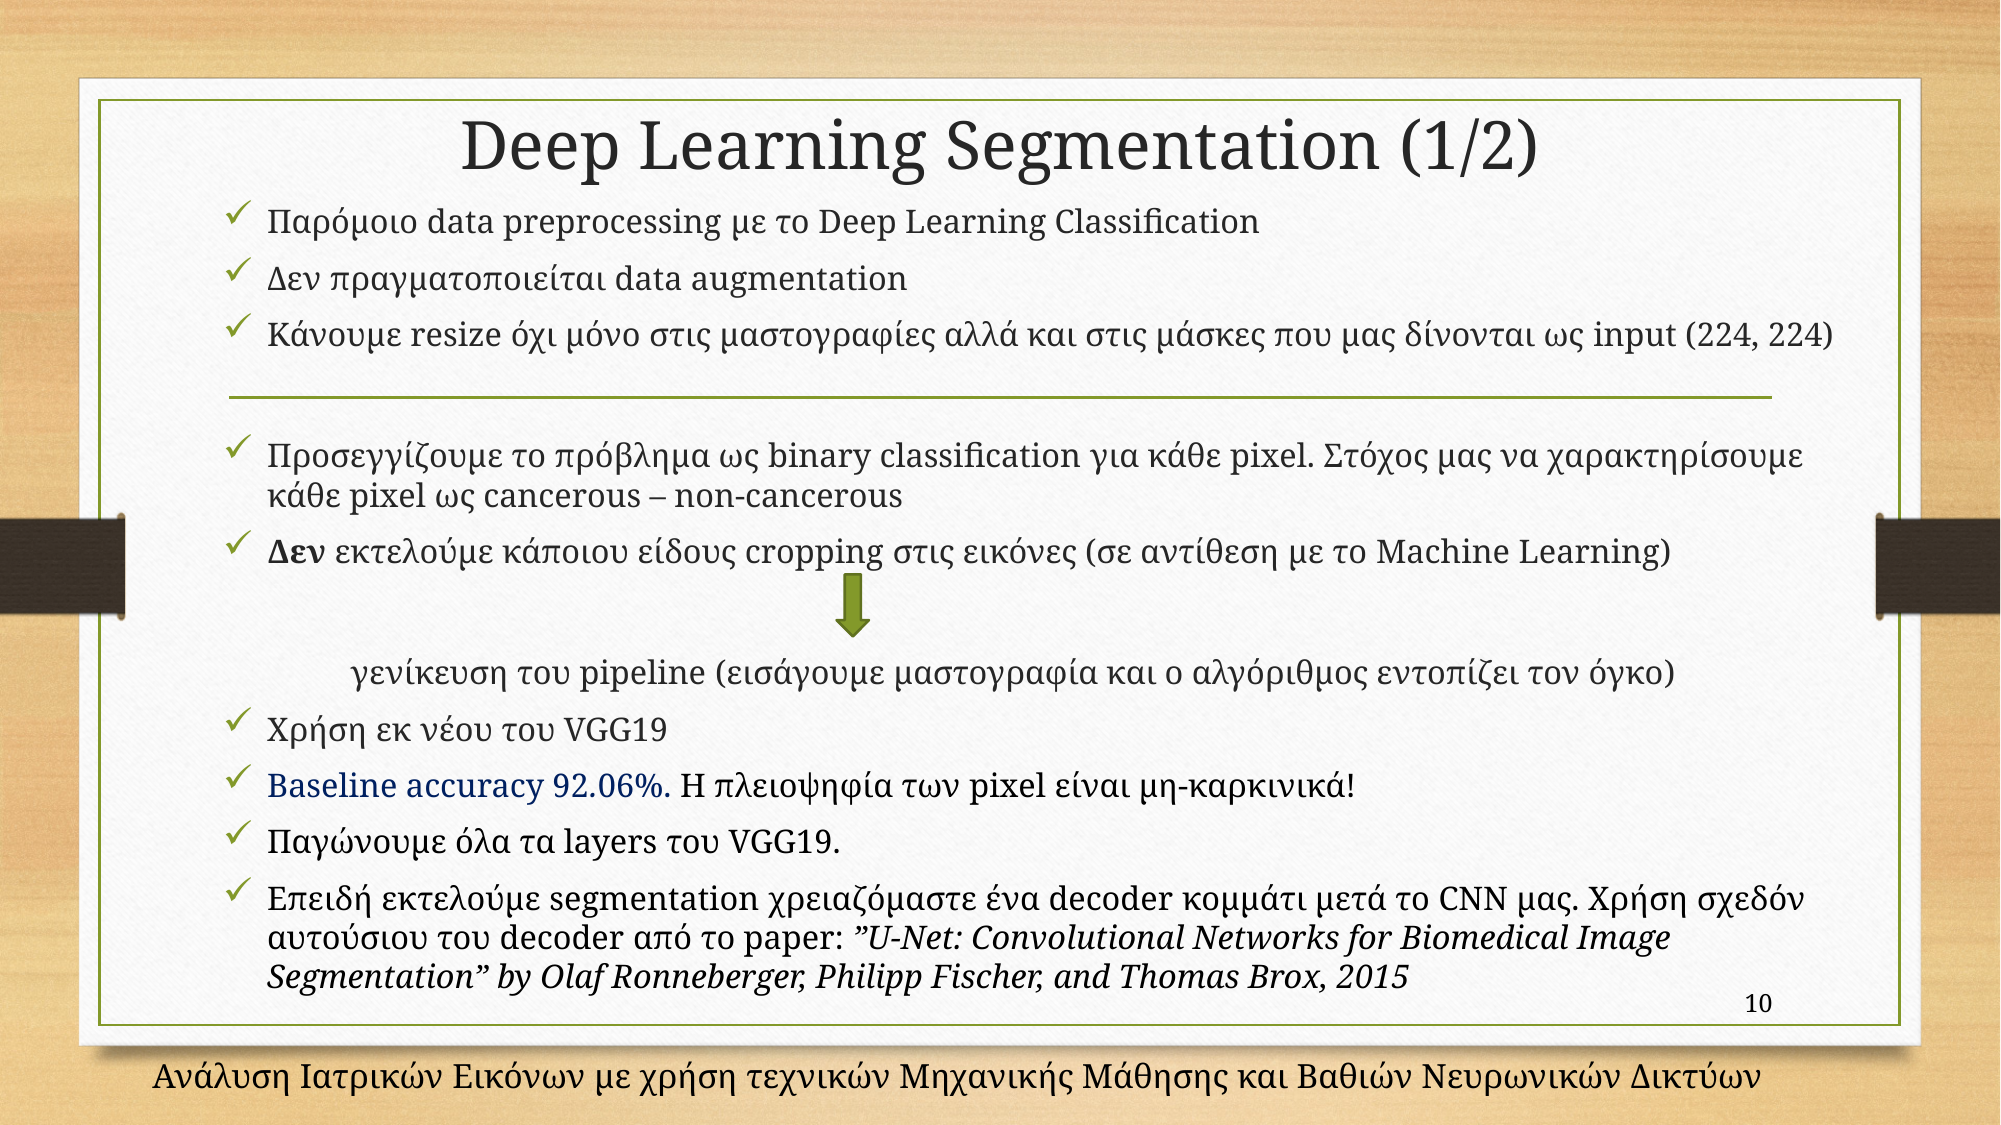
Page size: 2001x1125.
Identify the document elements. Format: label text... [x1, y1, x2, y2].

slide_number 10 [1698, 979, 1788, 1025]
title Deep Learning Segmentation (1/2) [137, 55, 1863, 193]
list Παρόμοιο data preprocessing με το Deep Learning Classification Δεν πραγματοποιείται data augmentation Κάνουμε resize όχι μόνο στις μαστογραφίες αλλά και στις μάσκες που μας δίνονται ως input (224, 224) Προσεγγίζουμε το πρόβλημα ως binary classification για κάθε pixel. Στόχος μας να χαρακτηρίσουμε κάθε pixel ως cancerous – non-cancerous Δεν εκτελούμε κάποιου είδους cropping στις εικόνες (σε αντίθεση με το Machine Learning) γενίκευση του pipeline (εισάγουμε μαστογραφία και ο αλγόριθμος εντοπίζει τον όγκο) Χρήση εκ νέου του VGG19 Baseline accuracy 92.06%. Η πλειοψηφία των pixel είναι μη-καρκινικά! Παγώνουμε όλα τα layers του VGG19. Επειδή εκτελούμε segmentation χρειαζόμαστε ένα decoder κομμάτι μετά το CNN μας. Χρήση σχεδόν αυτούσιου του decoder από το paper: ”U-Net: Convolutional Networks for Biomedical Image Segmentation” by Olaf Ronneberger, Philipp Fischer, and Thomas Brox, 2015 [137, 193, 1863, 1043]
footer Ανάλυση Ιατρικών Εικόνων με χρήση τεχνικών Μηχανικής Μάθησης και Βαθιών Νευρωνικών Δικτύων [137, 1048, 1863, 1103]
picture [0, 0, 2001, 1125]
text_box [835, 573, 871, 638]
